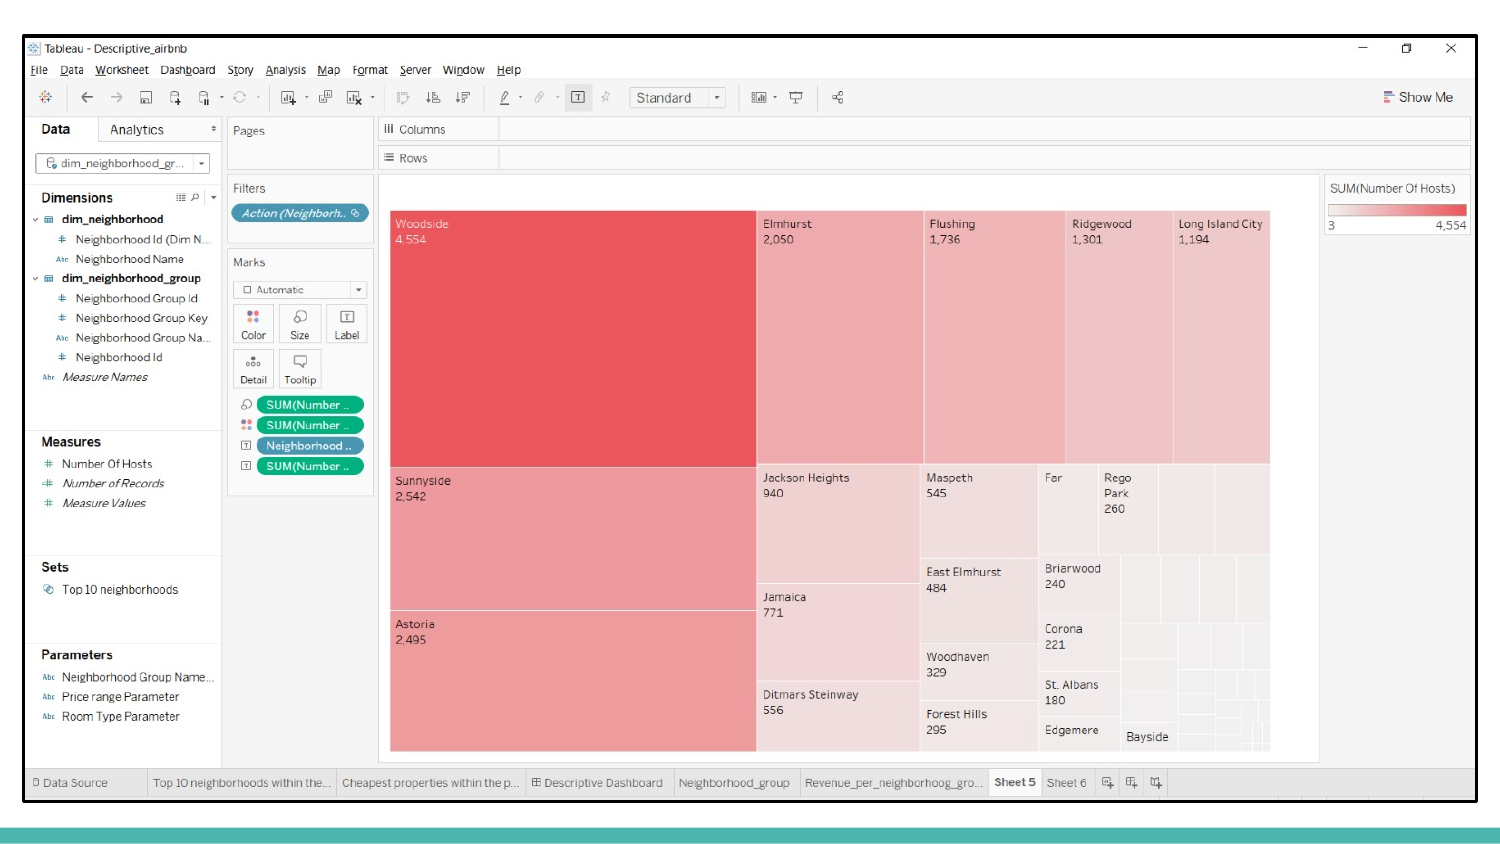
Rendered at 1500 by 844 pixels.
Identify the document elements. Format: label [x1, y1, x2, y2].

picture [24, 37, 1476, 800]
